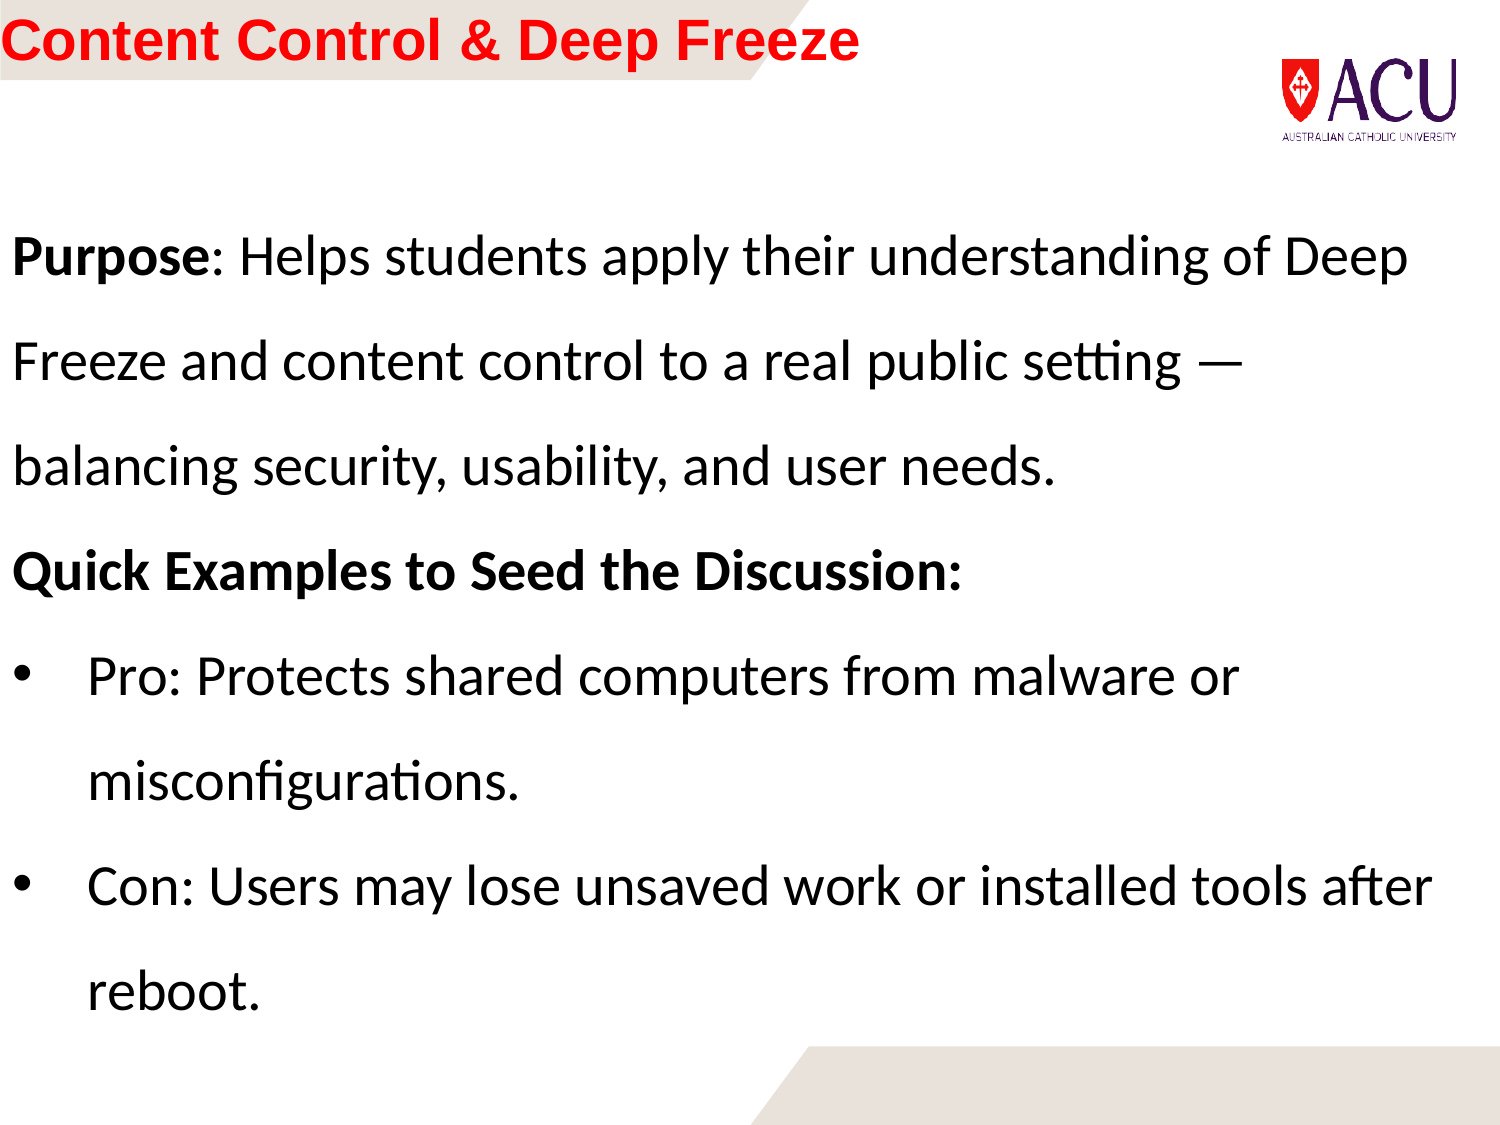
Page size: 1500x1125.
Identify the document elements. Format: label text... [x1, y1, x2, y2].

picture [1287, 58, 1456, 141]
text_box Purpose: Helps students apply their understanding of Deep Freeze and content control to a real public setting — balancing security, usability, and user needs. Quick Examples to Seed the Discussion: Pro: Protects shared computers from malware or misconfigurations. Con: Users may lose unsaved work or installed tools after reboot. [0, 174, 1500, 1030]
title Content Control & Deep Freeze [0, 0, 1287, 174]
